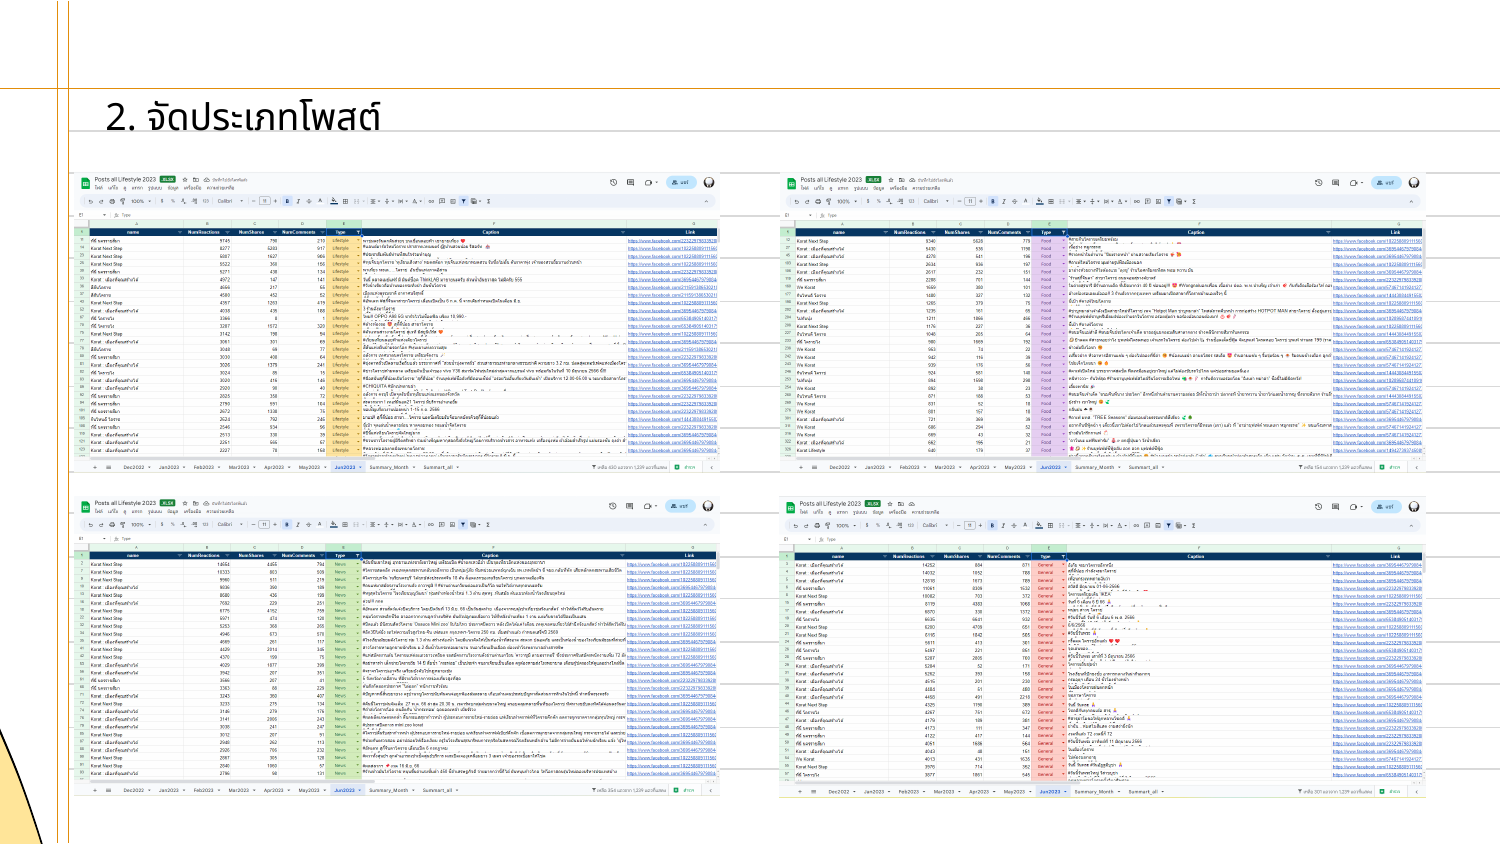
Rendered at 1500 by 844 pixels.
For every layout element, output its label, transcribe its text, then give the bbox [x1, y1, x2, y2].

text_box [0, 717, 38, 844]
picture [780, 171, 1426, 473]
text_box 2. จัดประเภทโพสต์ [84, 93, 403, 153]
picture [74, 171, 720, 473]
picture [74, 495, 720, 796]
picture [779, 496, 1426, 798]
